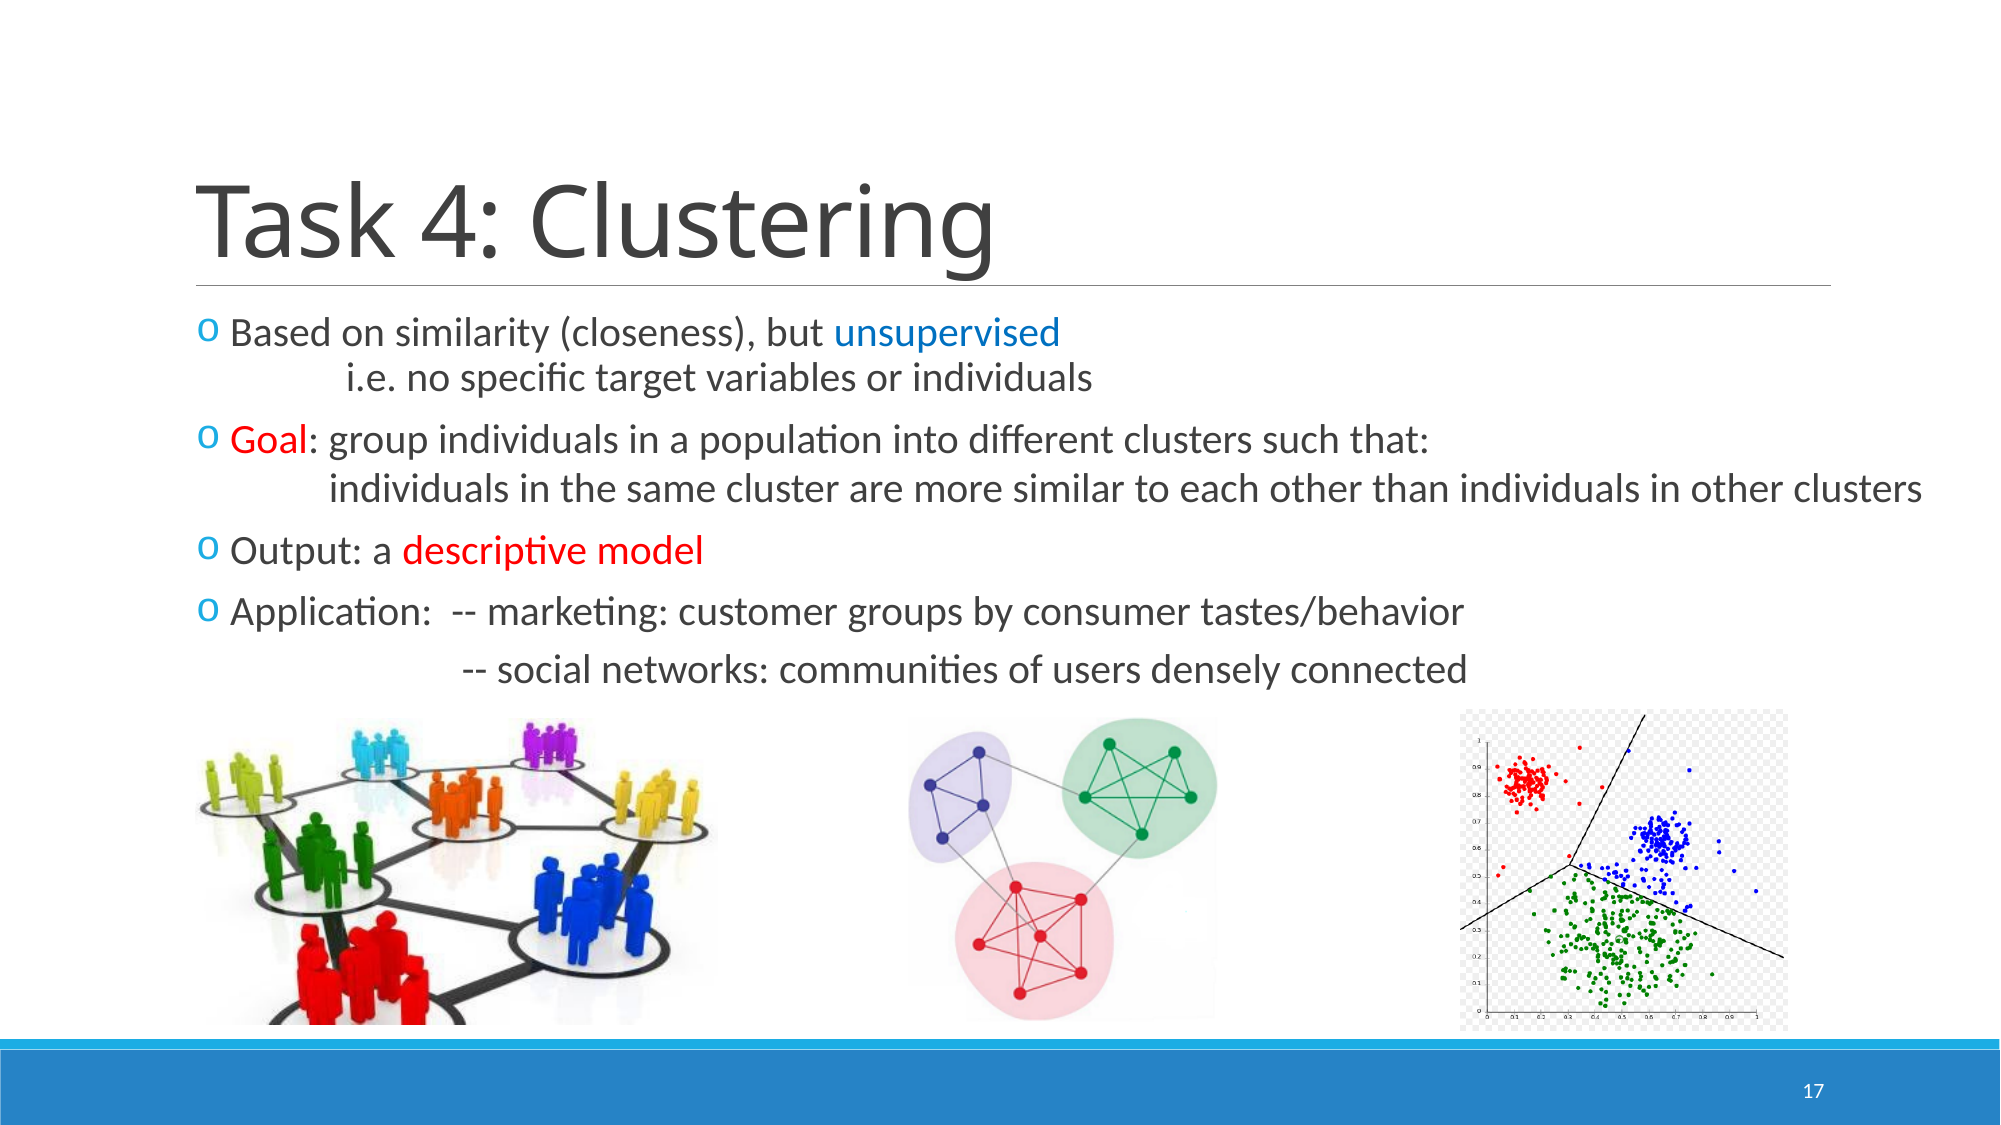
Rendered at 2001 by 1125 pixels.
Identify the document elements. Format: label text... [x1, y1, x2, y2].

title Task 4: Clustering [180, 47, 1830, 285]
picture [1459, 709, 1789, 1032]
picture [905, 714, 1225, 1026]
picture [195, 717, 718, 1026]
slide_number 17 [1624, 1059, 1840, 1120]
list Based on similarity (closeness), but unsupervised i.e. no specific target variables or individuals Goal: group individuals in a population into different clusters such that: individuals in the same cluster are more similar to each other than individuals in other clusters Output: a descriptive model Application: -- marketing: customer groups by consumer tastes/behavior -- social networks: communities of users densely connected [195, 302, 1930, 1031]
